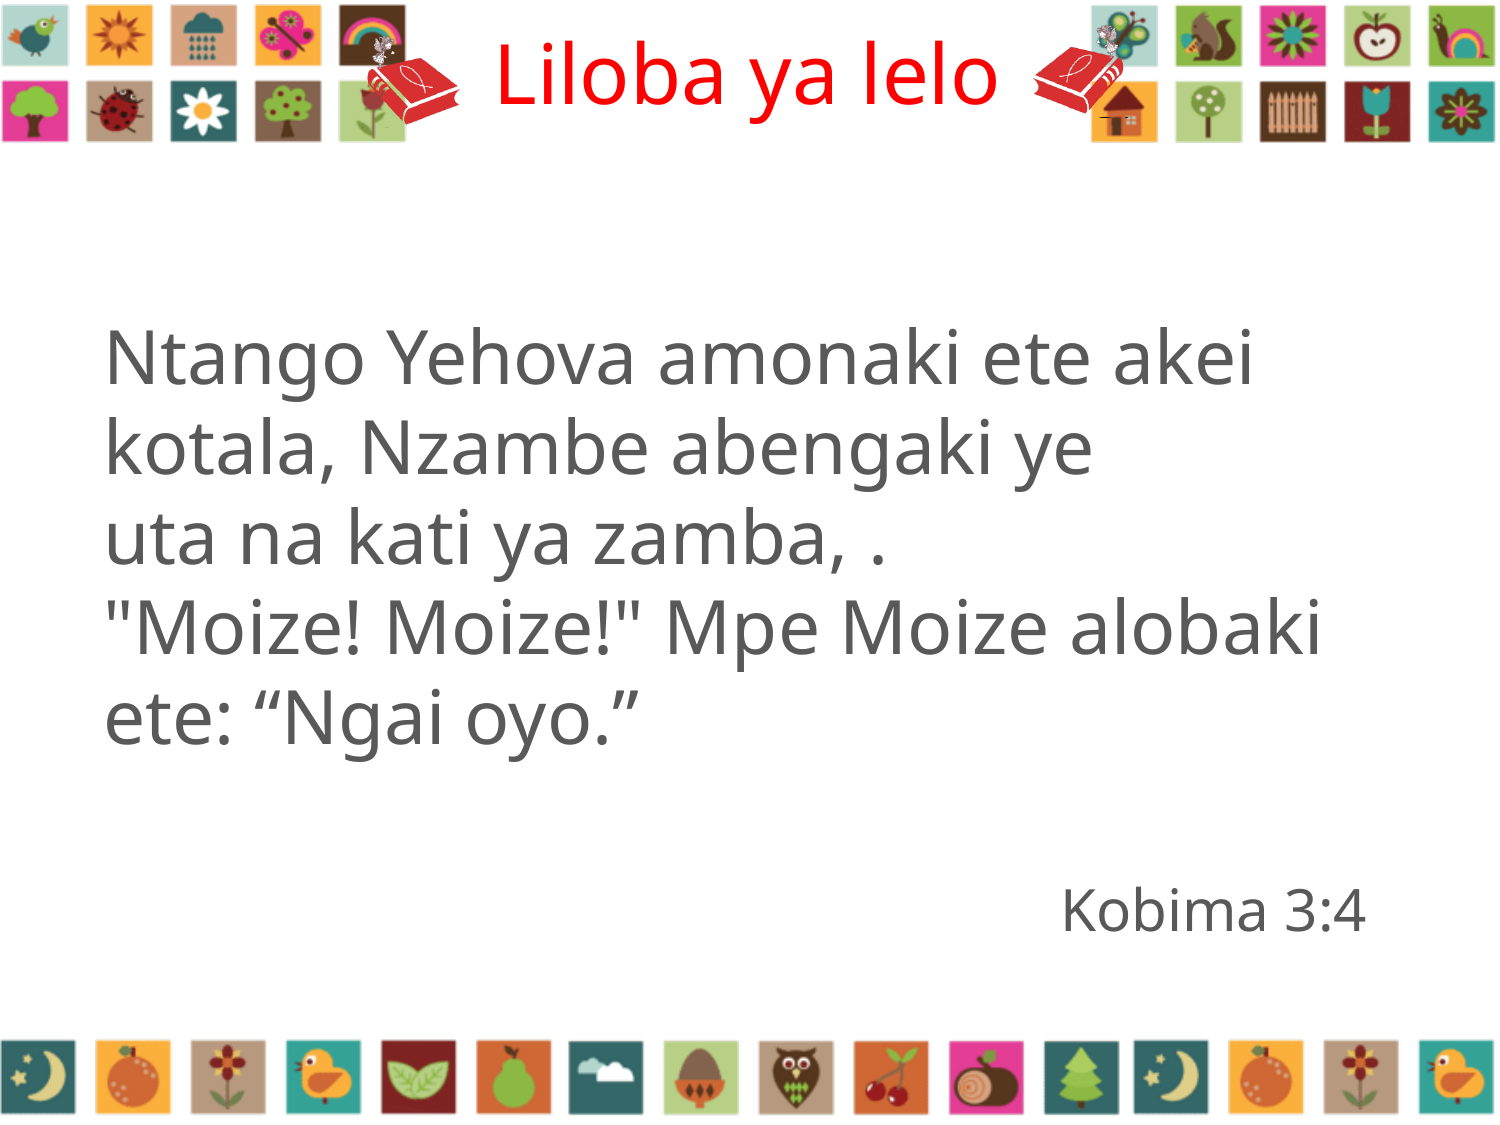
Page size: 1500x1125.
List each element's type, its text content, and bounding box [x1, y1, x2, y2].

text_box Ntango Yehova amonaki ete akei kotala, Nzambe abengaki ye uta na kati ya zamba, . "Moize! Moize!" Mpe Moize alobaki ete: “Ngai oyo.” [88, 302, 1436, 858]
picture [0, 3, 492, 150]
picture [1001, 3, 1500, 150]
text_box Liloba ya lelo [425, 13, 1077, 129]
text_box Kobima 3:4 [749, 865, 1382, 951]
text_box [0, 1028, 1500, 1118]
